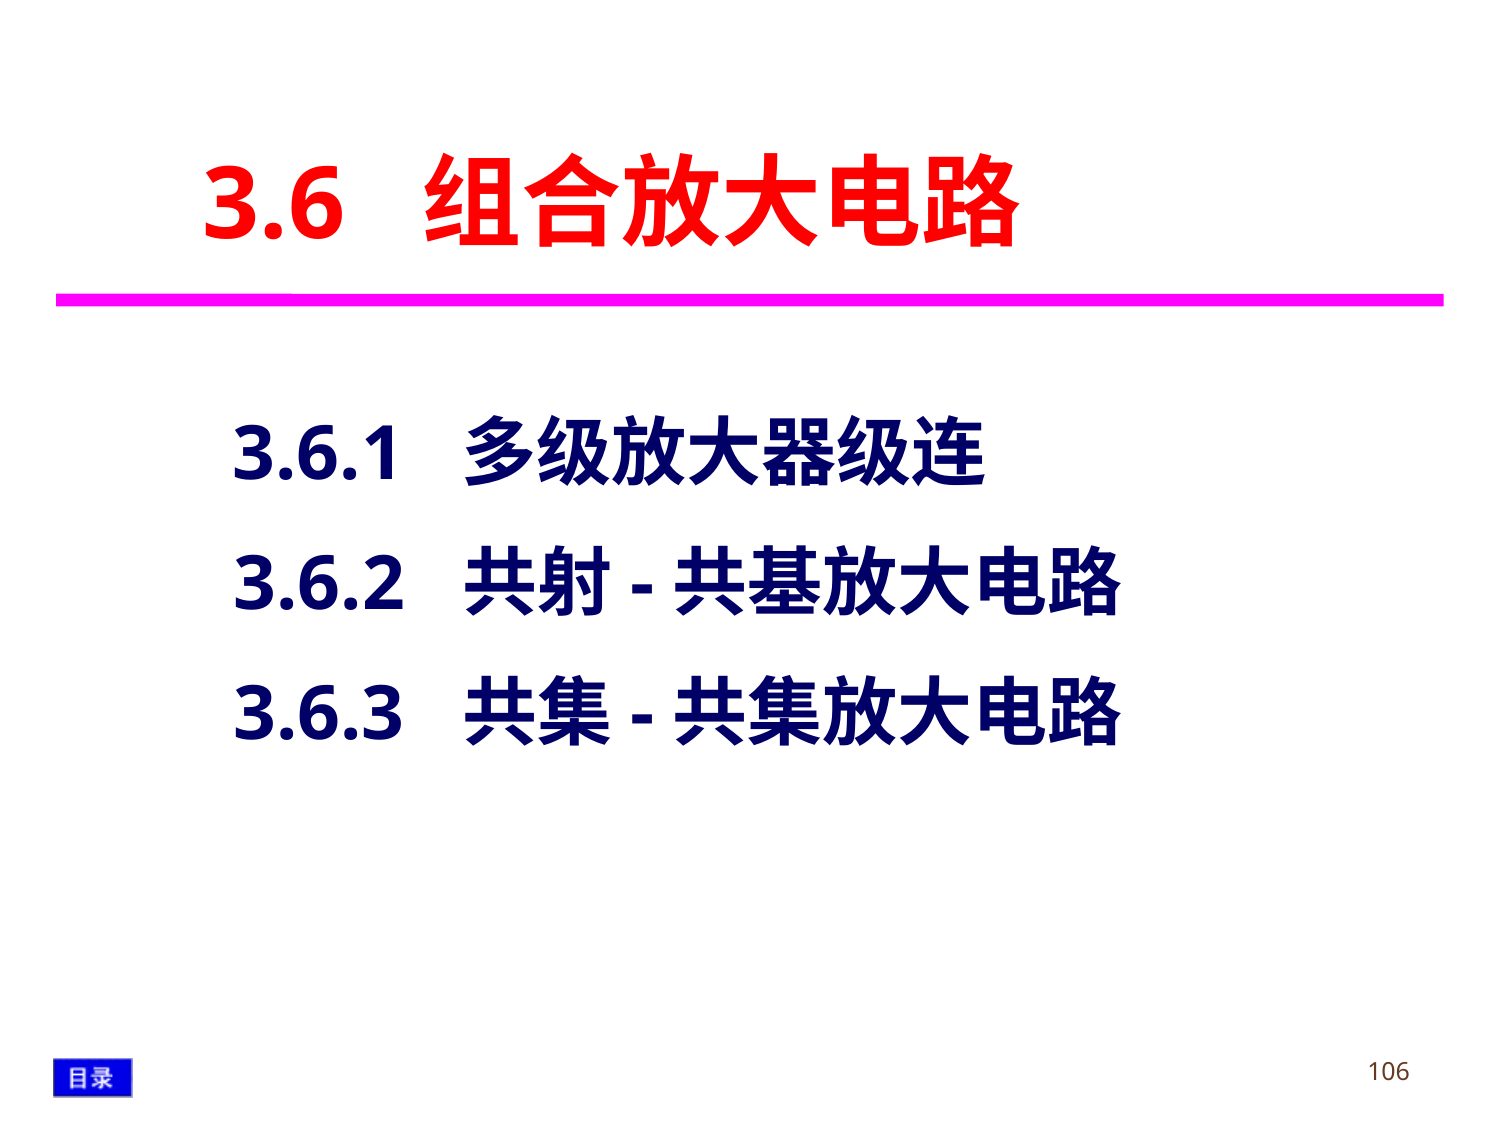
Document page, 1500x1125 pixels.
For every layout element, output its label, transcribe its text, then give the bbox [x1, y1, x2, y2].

picture [52, 1058, 134, 1098]
slide_number 106 [1074, 1042, 1425, 1103]
text_box 3.6.1 多级放大器级连 [217, 397, 1306, 502]
text_box 3.6.2 共射-共基放大电路 [218, 527, 1306, 632]
text_box 3.6 组合放大电路 [187, 144, 1238, 268]
text_box 3.6.3 共集-共集放大电路 [218, 656, 1406, 762]
